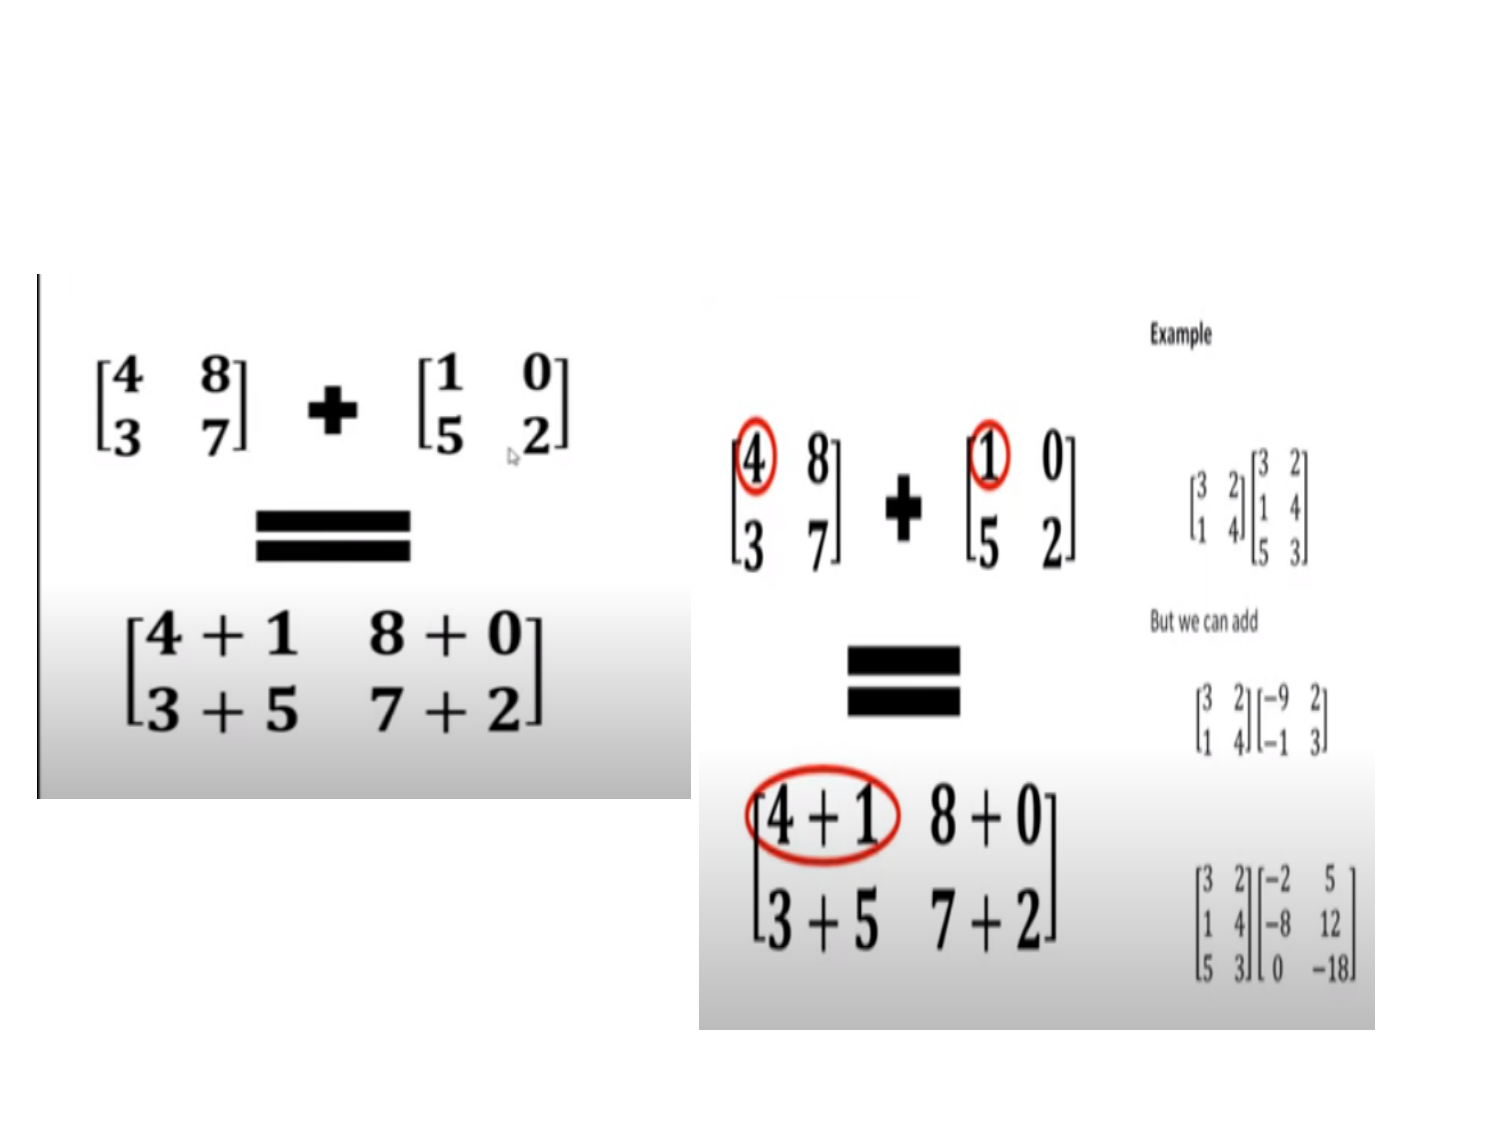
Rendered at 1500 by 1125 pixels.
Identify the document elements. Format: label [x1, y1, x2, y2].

picture [699, 295, 1376, 1030]
list [37, 274, 691, 799]
